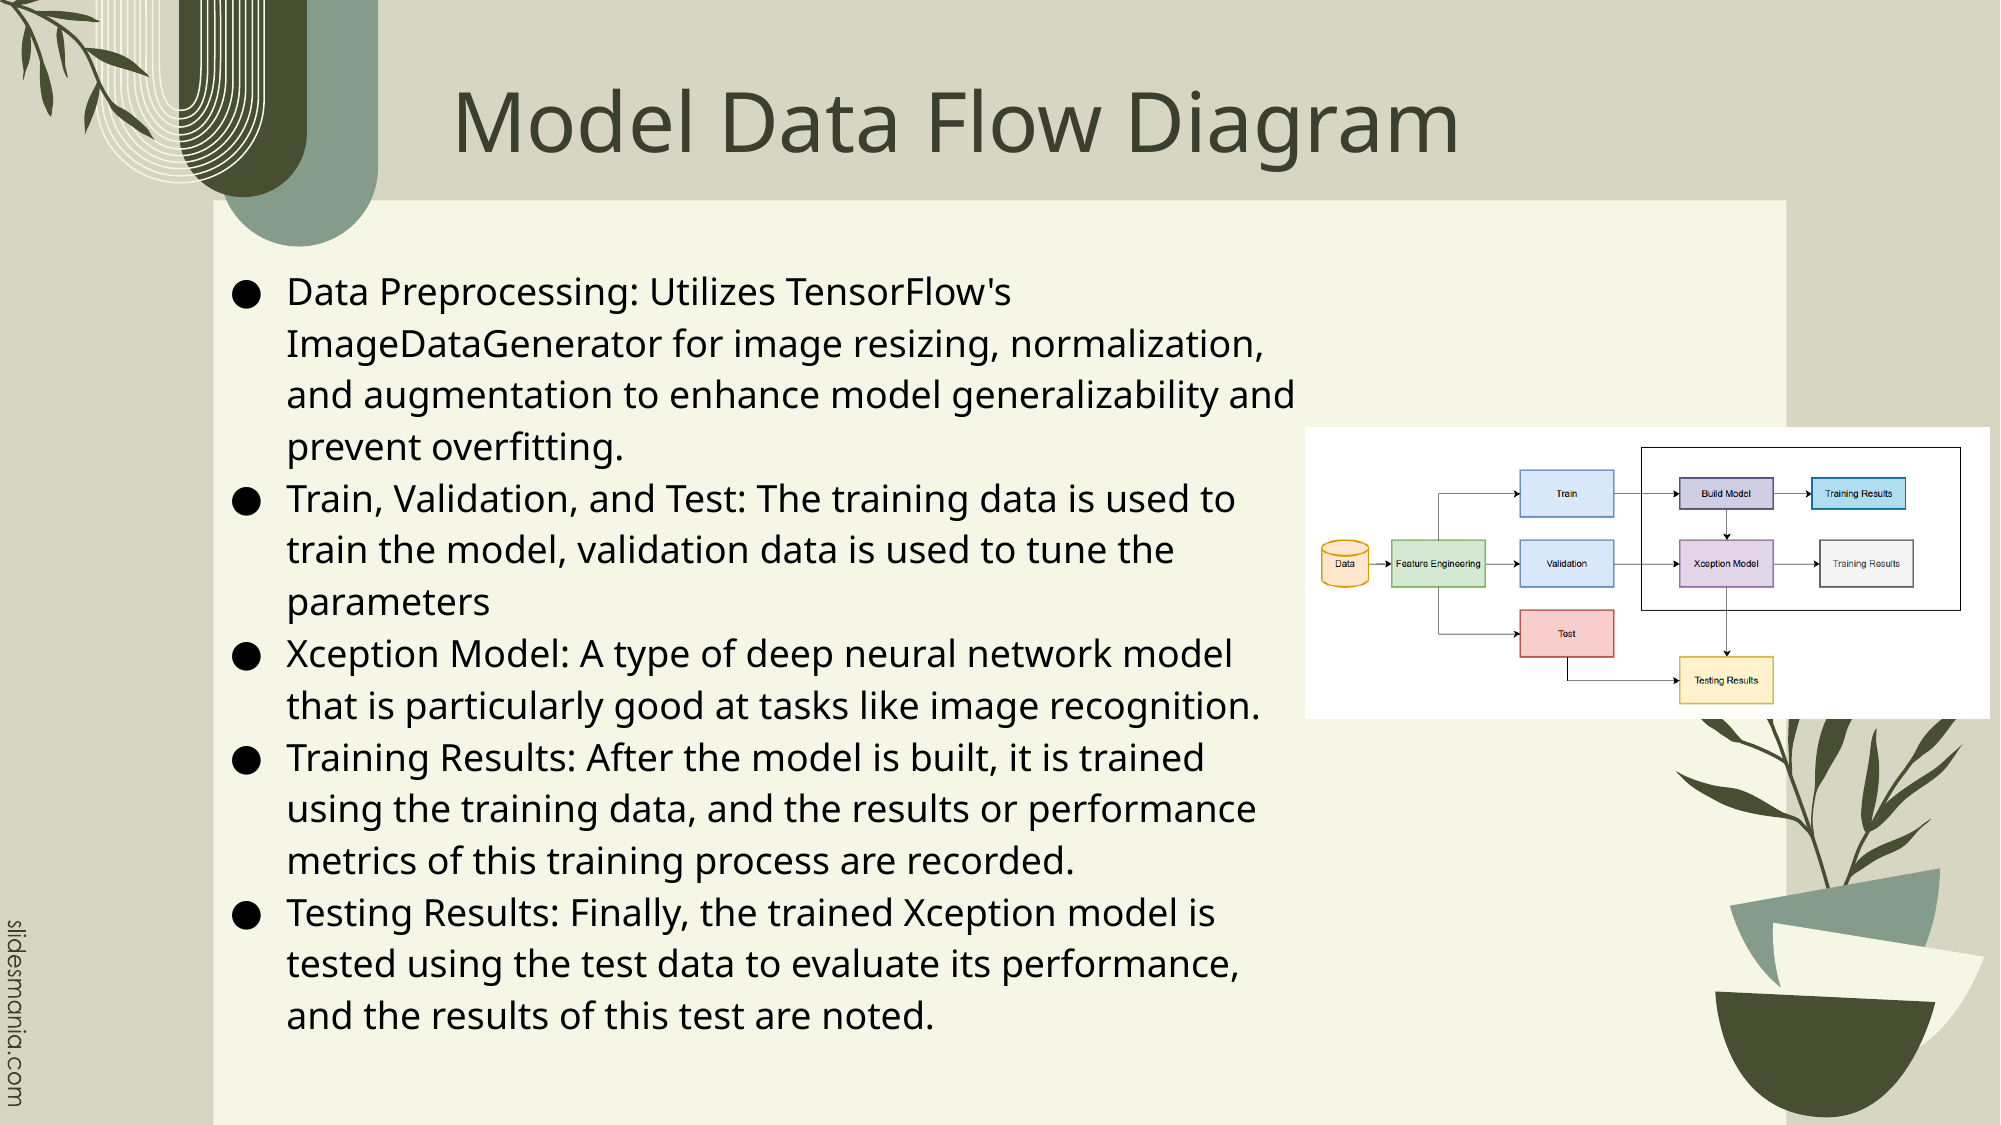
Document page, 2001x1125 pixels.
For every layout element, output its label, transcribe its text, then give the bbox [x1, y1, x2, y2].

picture [1304, 427, 1990, 720]
list Data Preprocessing: Utilizes TensorFlow's ImageDataGenerator for image resizing, normalization, and augmentation to enhance model generalizability and prevent overfitting. Train, Validation, and Test: The training data is used to train the model, validation data is used to tune the parameters Xception Model: A type of deep neural network model that is particularly good at tasks like image recognition. Training Results: After the model is built, it is trained using the training data, and the results or performance metrics of this training process are recorded. Testing Results: Finally, the trained Xception model is tested using the test data to evaluate its performance, and the results of this test are noted. [191, 241, 1329, 687]
title Model Data Flow Diagram [431, 56, 1890, 182]
